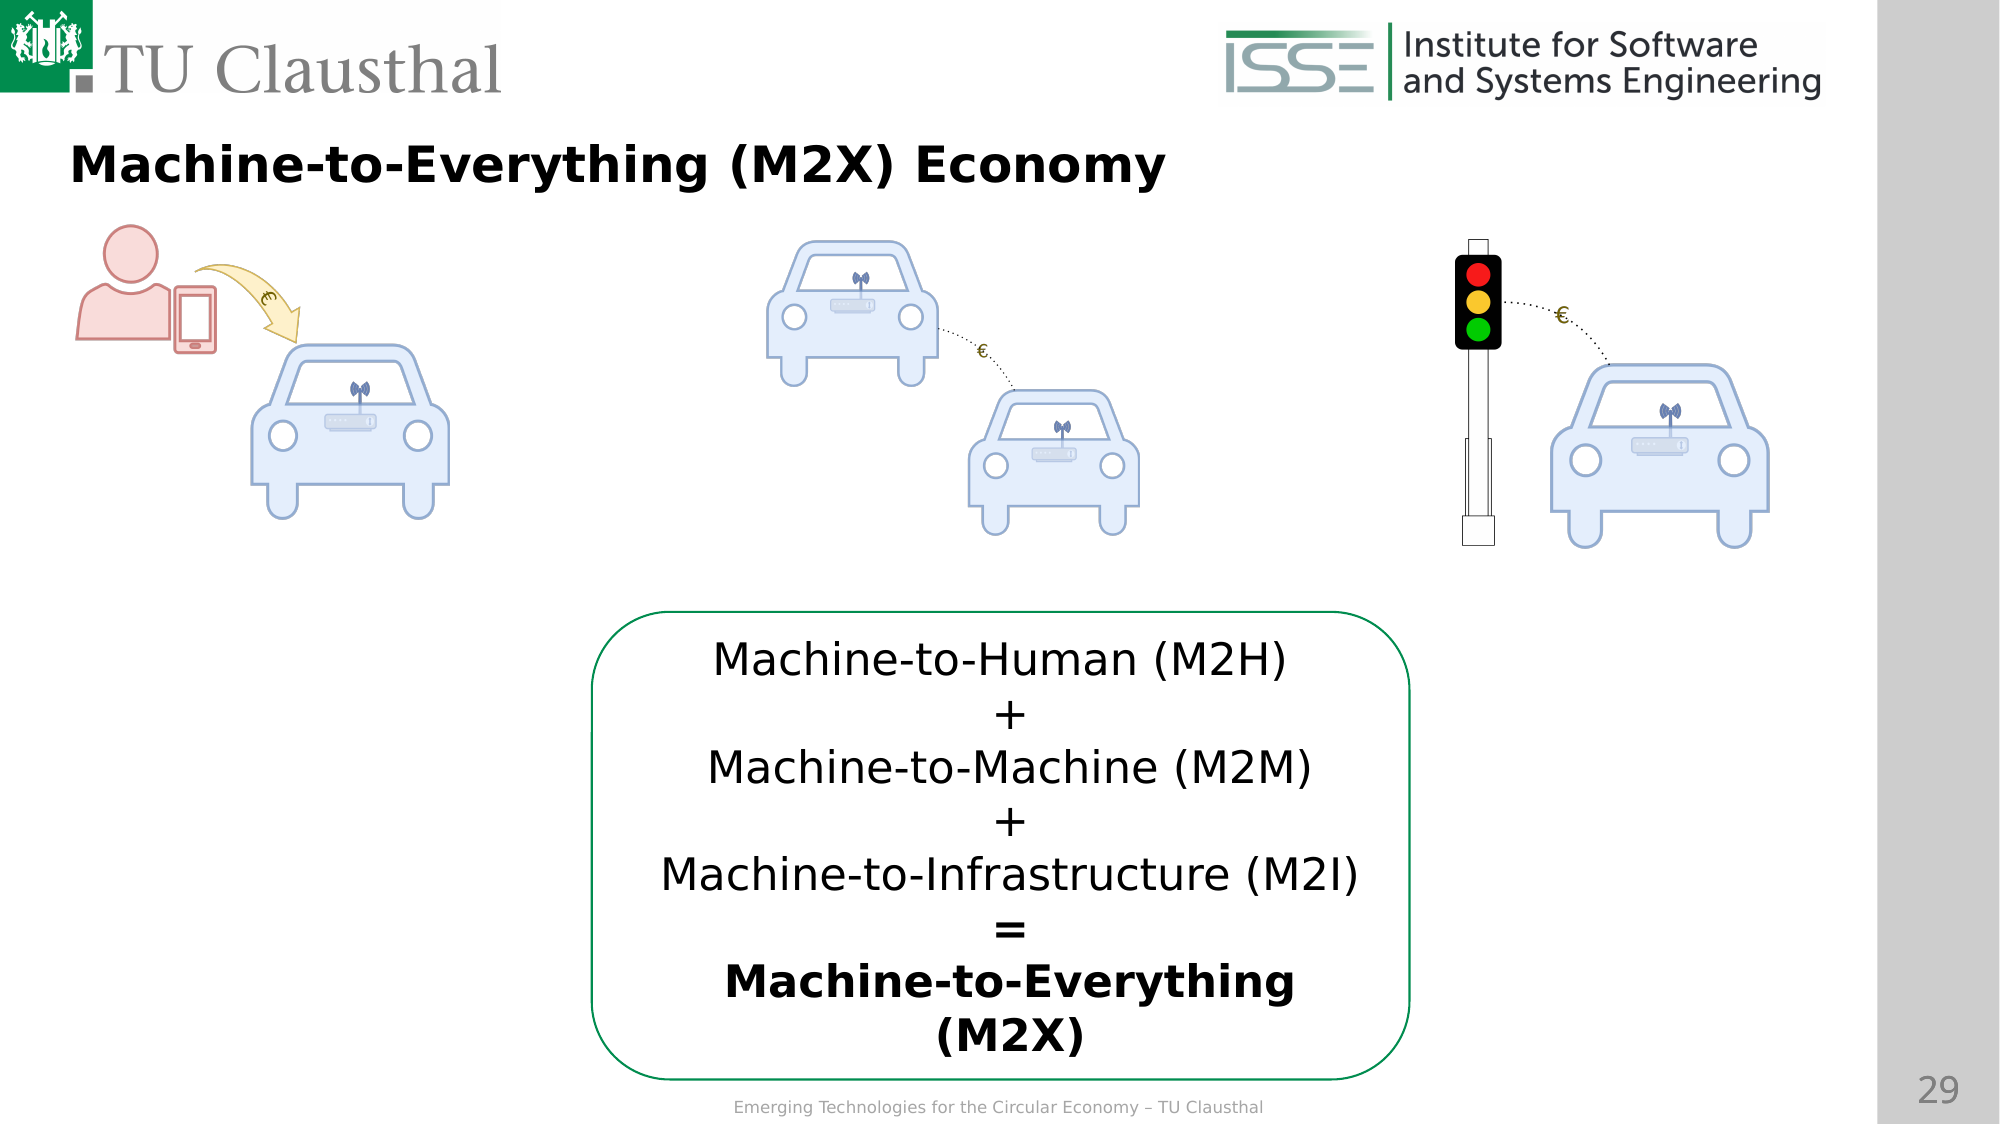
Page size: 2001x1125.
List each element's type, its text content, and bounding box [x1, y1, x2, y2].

text_box Machine-to-Everything (M2X) Economy [55, 125, 1819, 208]
text_box [68, 404, 1931, 1125]
picture [1218, 22, 1826, 107]
picture [74, 224, 450, 525]
text_box Machine-to-Human (M2H) + Machine-to-Machine (M2M) + Machine-to-Infrastructure (M2I) = Machine-to-Everything (M2X) [590, 610, 1411, 1081]
picture [0, 0, 501, 93]
picture [1454, 239, 1770, 555]
picture [765, 240, 1140, 540]
